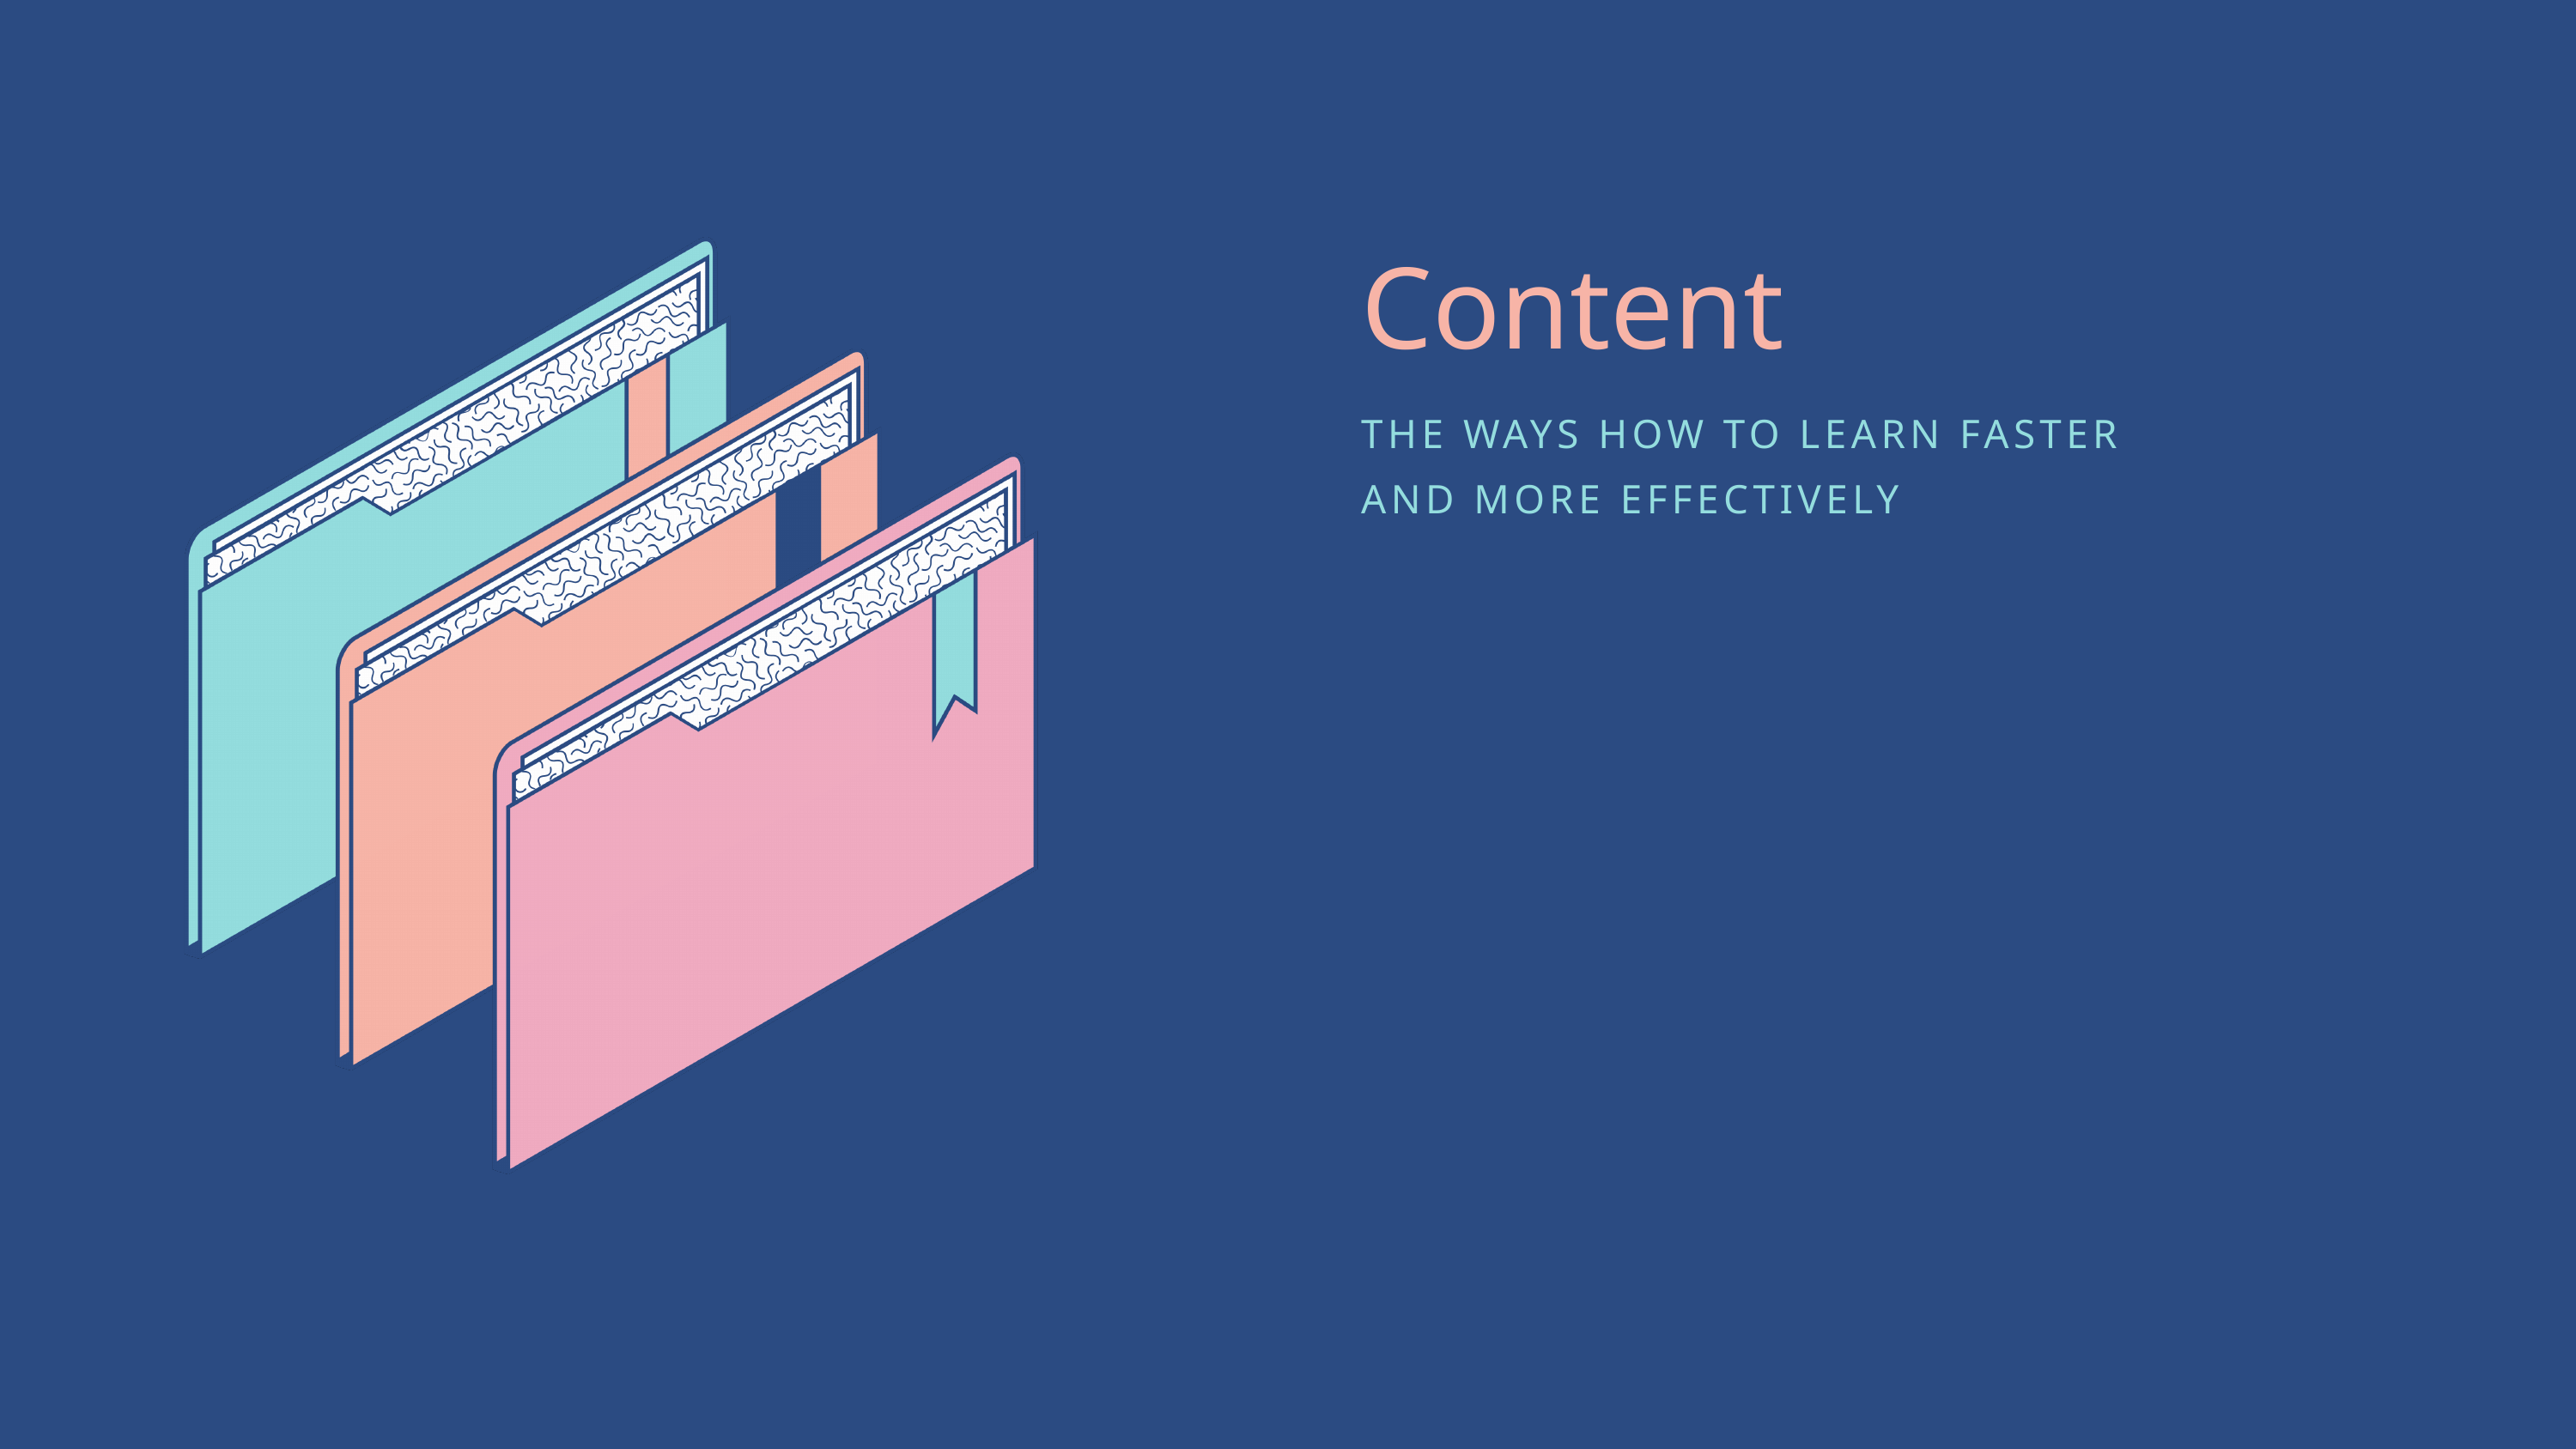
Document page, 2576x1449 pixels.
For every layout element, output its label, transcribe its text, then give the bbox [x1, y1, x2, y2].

text_box Content [1361, 235, 2072, 372]
text_box [335, 349, 882, 1070]
text_box [184, 237, 731, 959]
text_box [492, 452, 1039, 1174]
text_box THE WAYS HOW TO LEARN FASTER AND MORE EFFECTIVELY [1361, 391, 2158, 522]
